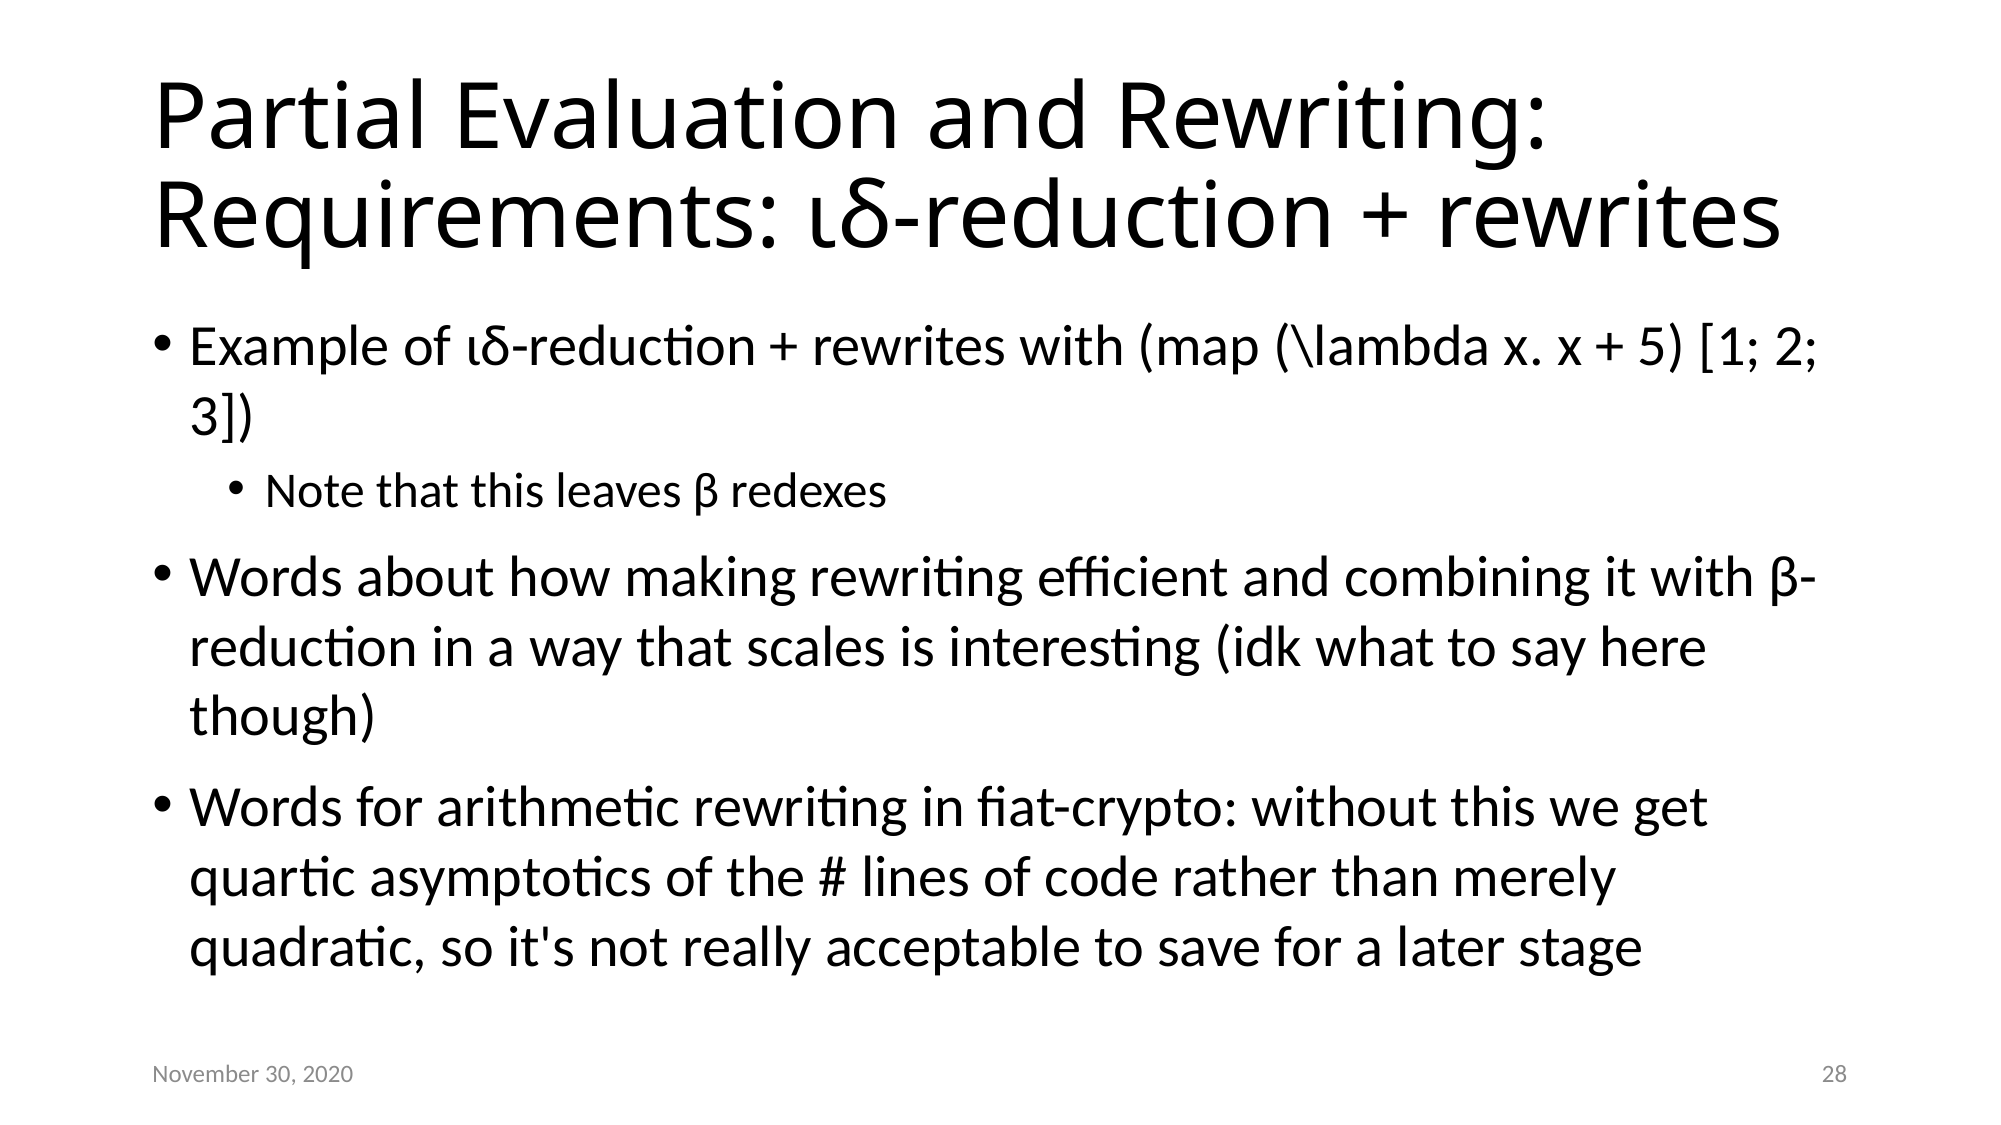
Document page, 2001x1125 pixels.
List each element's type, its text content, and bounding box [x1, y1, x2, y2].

list Example of ιδ-reduction + rewrites with (map (\lambda x. x + 5) [1; 2; 3]) Note that this leaves β redexes Words about how making rewriting efficient and combining it with β-reduction in a way that scales is interesting (idk what to say here though) Words for arithmetic rewriting in fiat-crypto: without this we get quartic asymptotics of the # lines of code rather than merely quadratic, so it's not really acceptable to save for a later stage [137, 299, 1863, 1014]
title Partial Evaluation and Rewriting: Requirements: ιδ-reduction + rewrites [137, 59, 1863, 278]
slide_number 28 [1412, 1042, 1863, 1103]
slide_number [137, 1042, 588, 1103]
